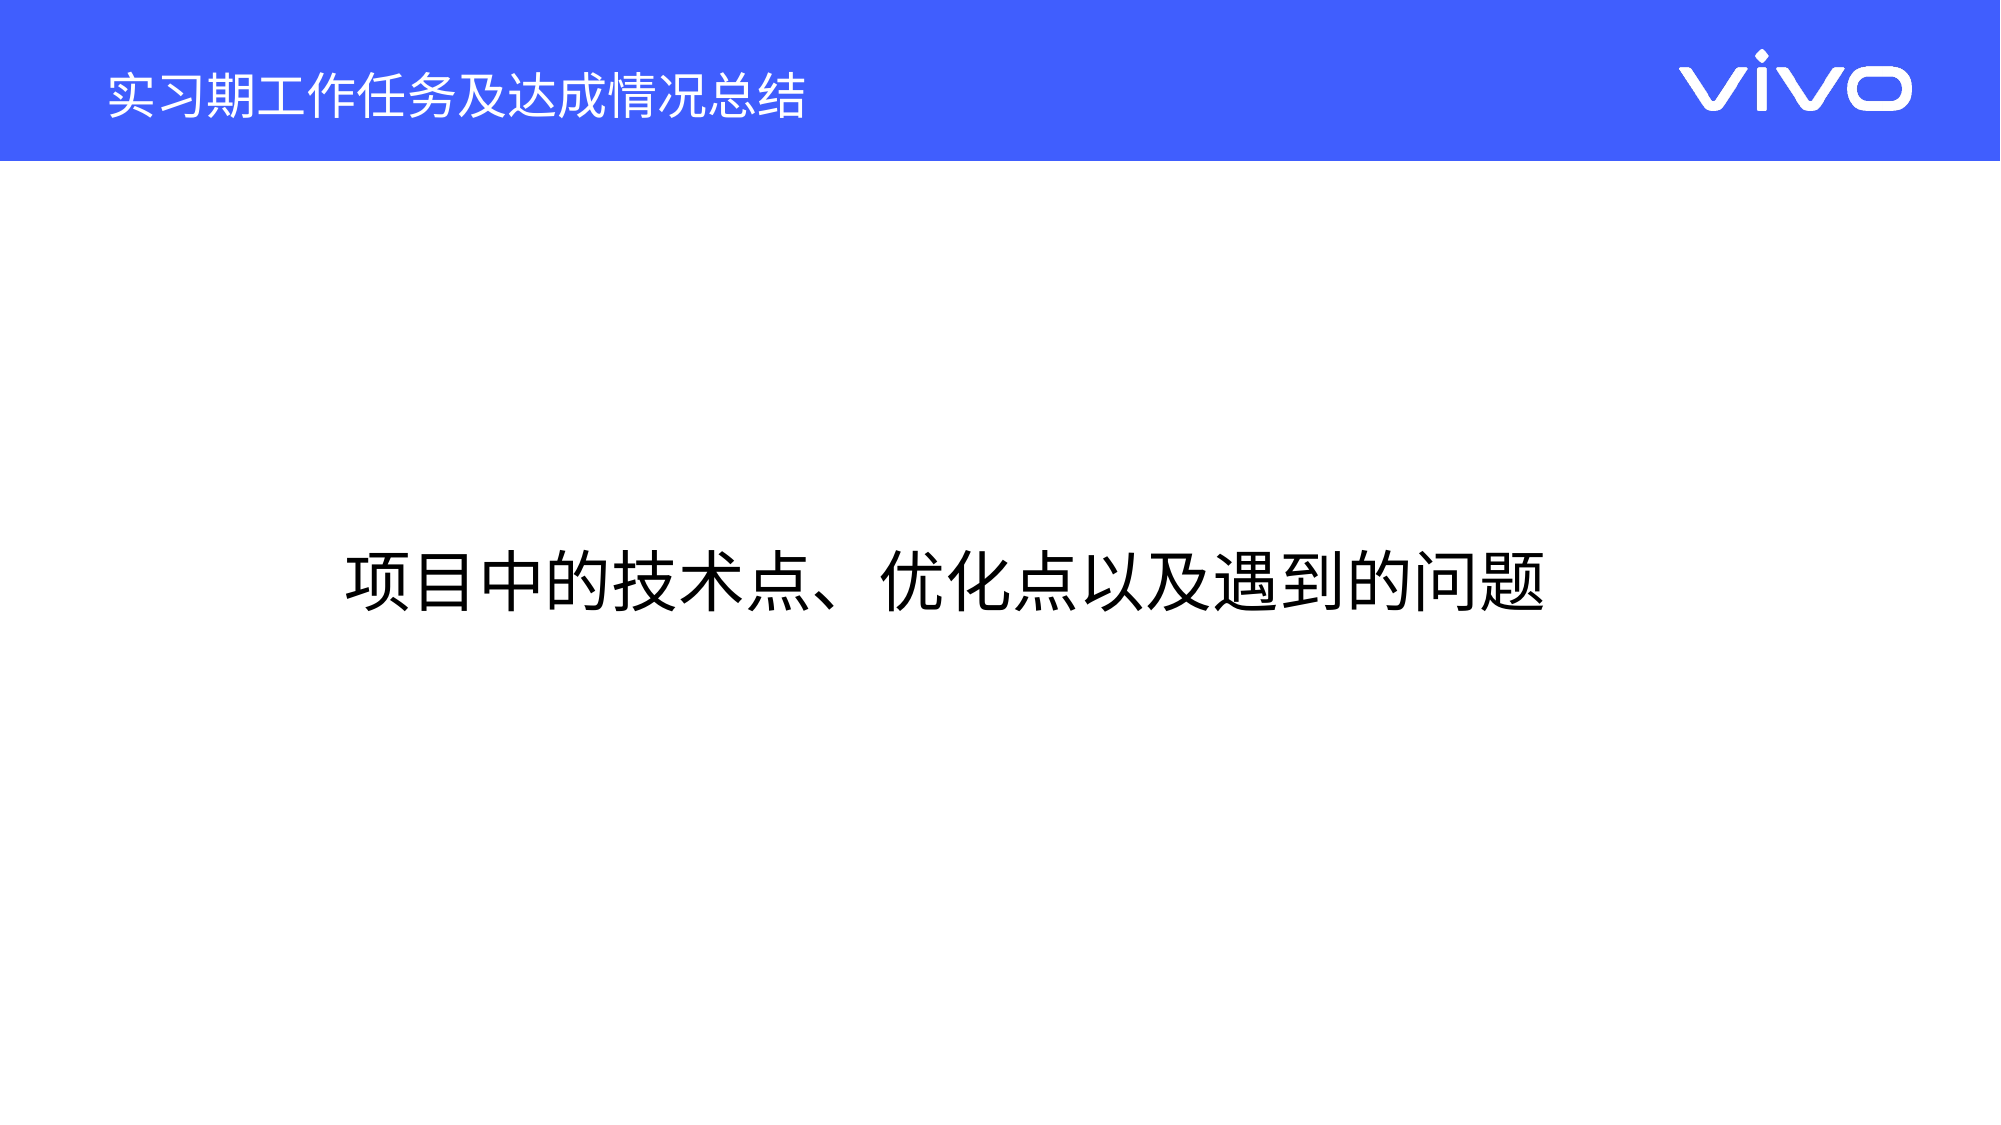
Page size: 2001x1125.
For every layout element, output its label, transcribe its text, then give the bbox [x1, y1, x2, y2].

text_box 项目中的技术点、优化点以及遇到的问题 [330, 532, 1670, 628]
picture [0, 0, 2000, 161]
